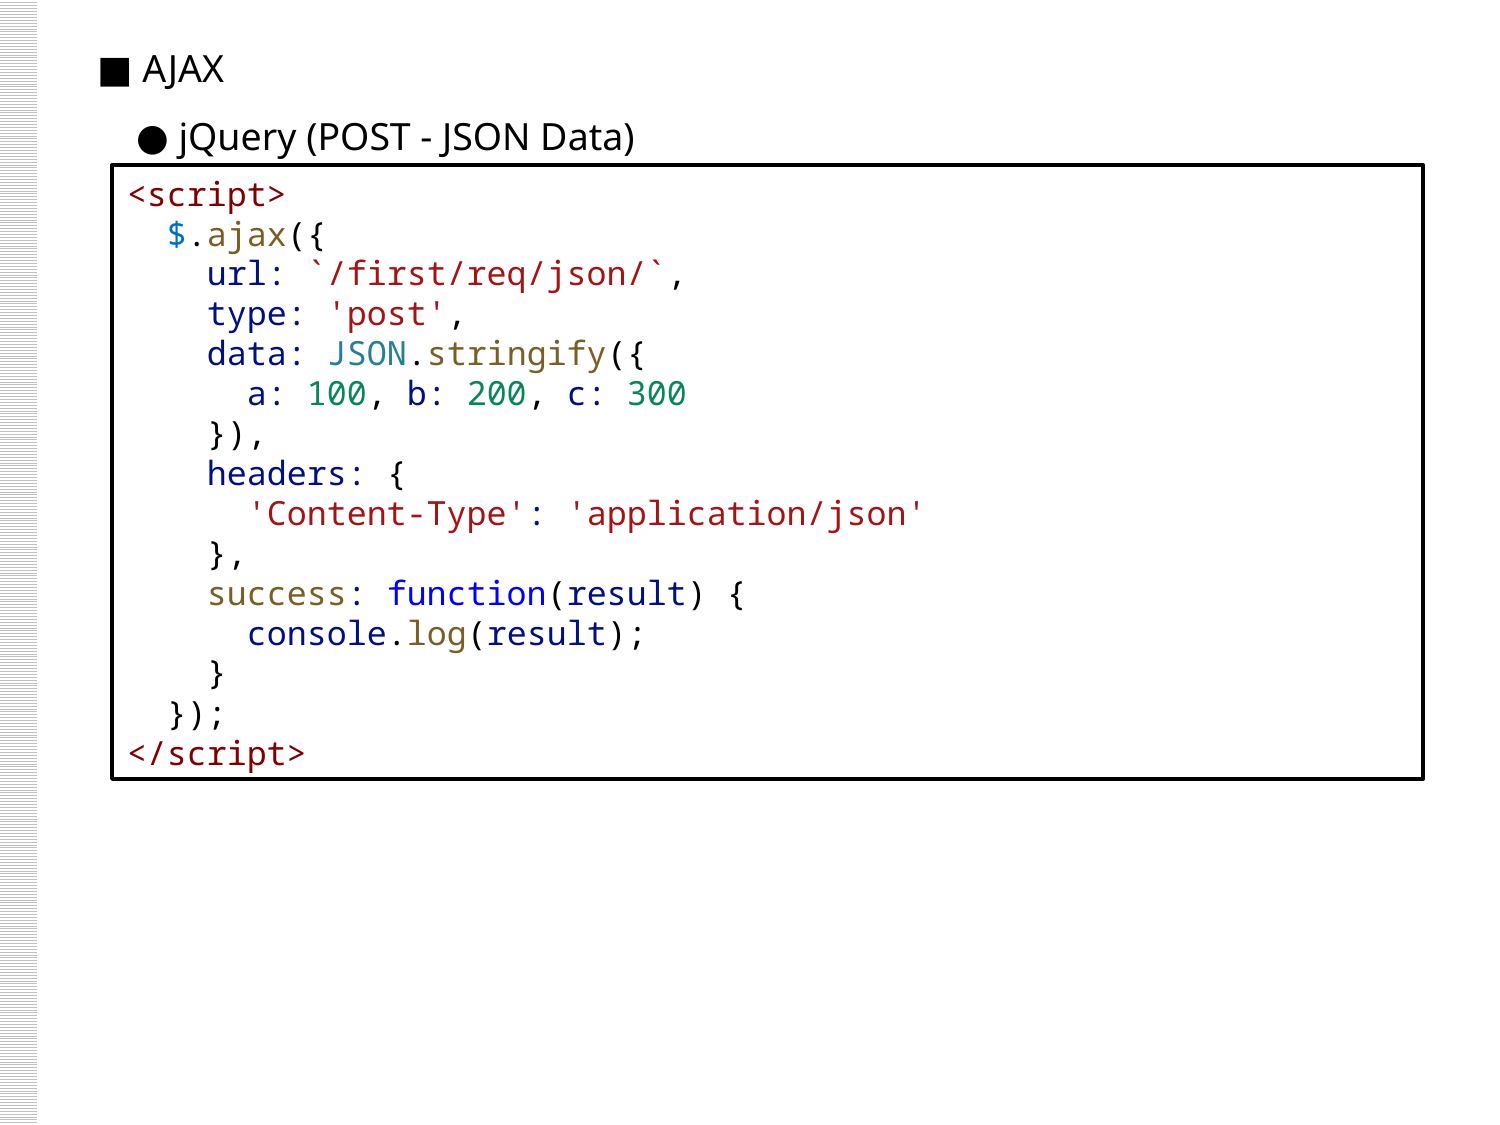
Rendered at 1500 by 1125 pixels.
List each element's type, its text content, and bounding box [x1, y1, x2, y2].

text_box ■ AJAX ● jQuery (POST - JSON Data) [82, 15, 650, 166]
text_box <script> $.ajax({ url: `/first/req/json/`, type: 'post', data: JSON.stringify({ a: 100, b: 200, c: 300 }), headers: { 'Content-Type': 'application/json' }, success: function(result) { console.log(result); } }); </script> [110, 163, 1425, 781]
